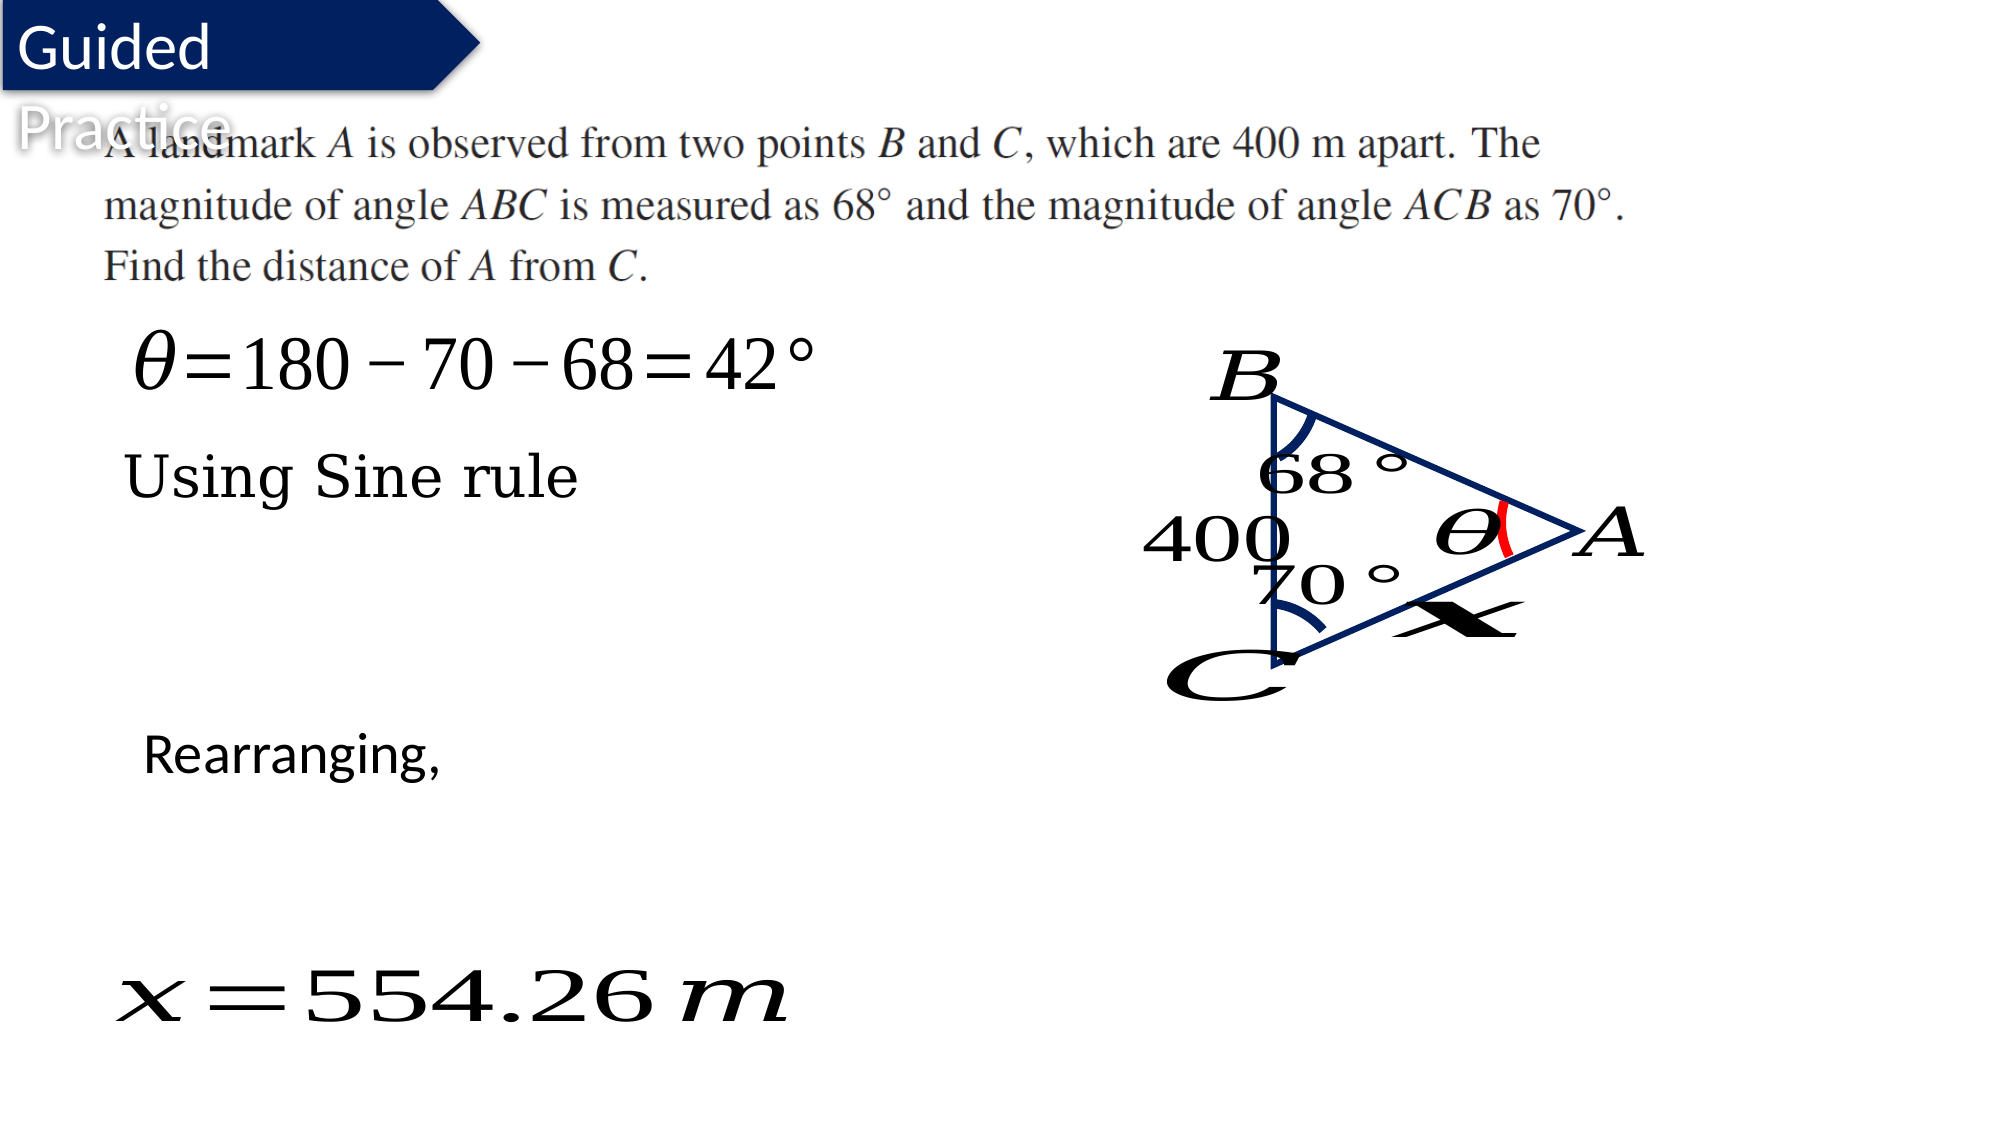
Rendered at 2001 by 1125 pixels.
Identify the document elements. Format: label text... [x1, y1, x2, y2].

text_box [1240, 392, 1314, 455]
text_box [1265, 603, 1324, 679]
text_box Guided Practice [2, 0, 481, 91]
picture [91, 114, 1655, 299]
text_box [1500, 501, 1577, 557]
text_box [1272, 395, 1581, 655]
